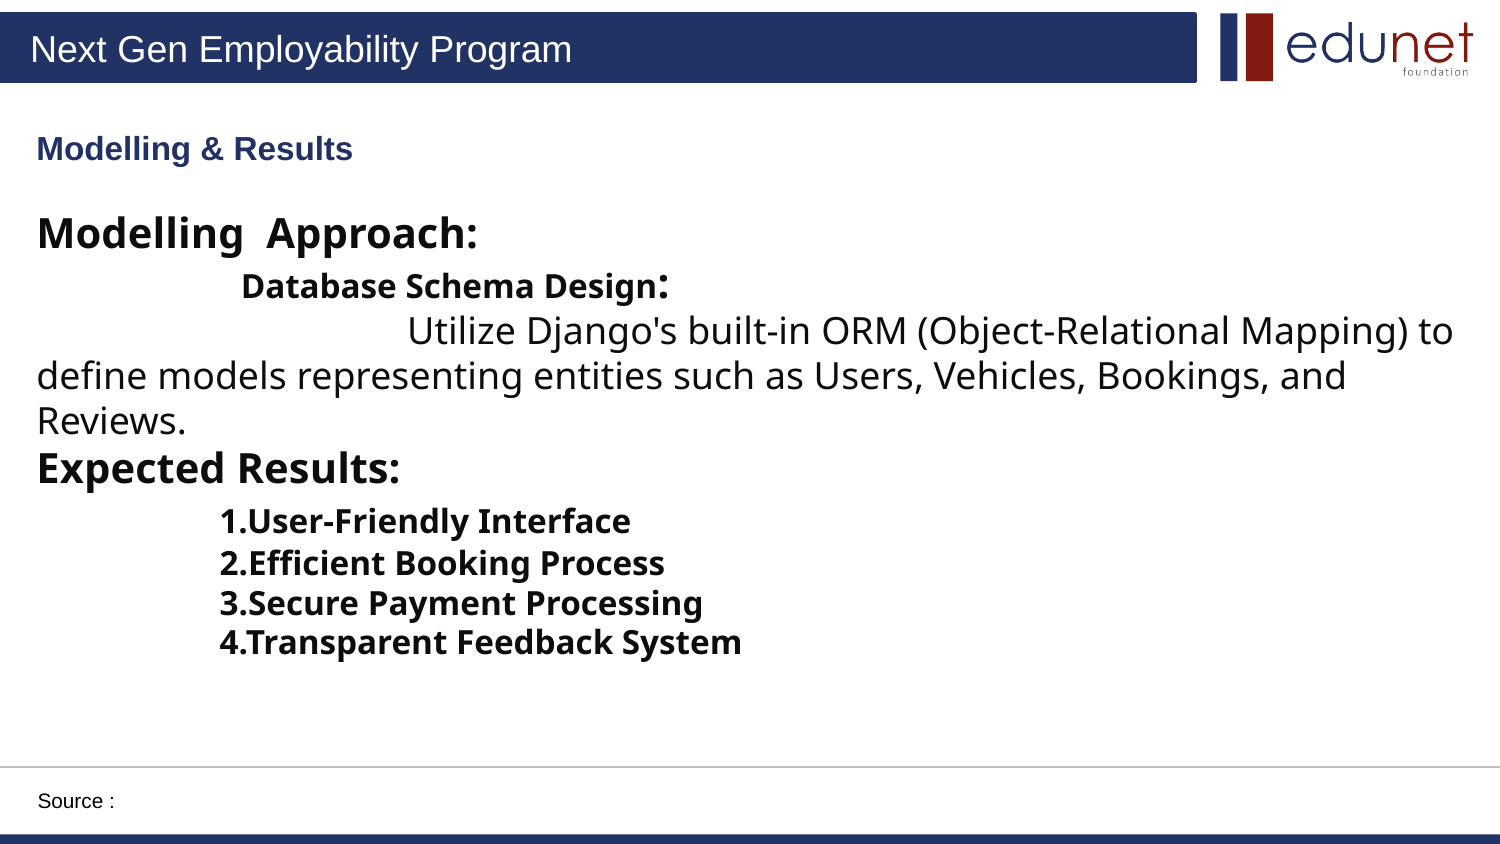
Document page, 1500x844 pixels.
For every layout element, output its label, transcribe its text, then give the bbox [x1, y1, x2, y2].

picture [1279, 14, 1482, 83]
text_box Source : [22, 776, 139, 826]
title Modelling & Results Modelling Approach: Database Schema Design: Utilize Django's built-in ORM (Object-Relational Mapping) to define models representing entities such as Users, Vehicles, Bookings, and Reviews. Expected Results: 1.User-Friendly Interface 2.Efficient Booking Process 3.Secure Payment Processing 4.Transparent Feedback System [21, 111, 1480, 761]
